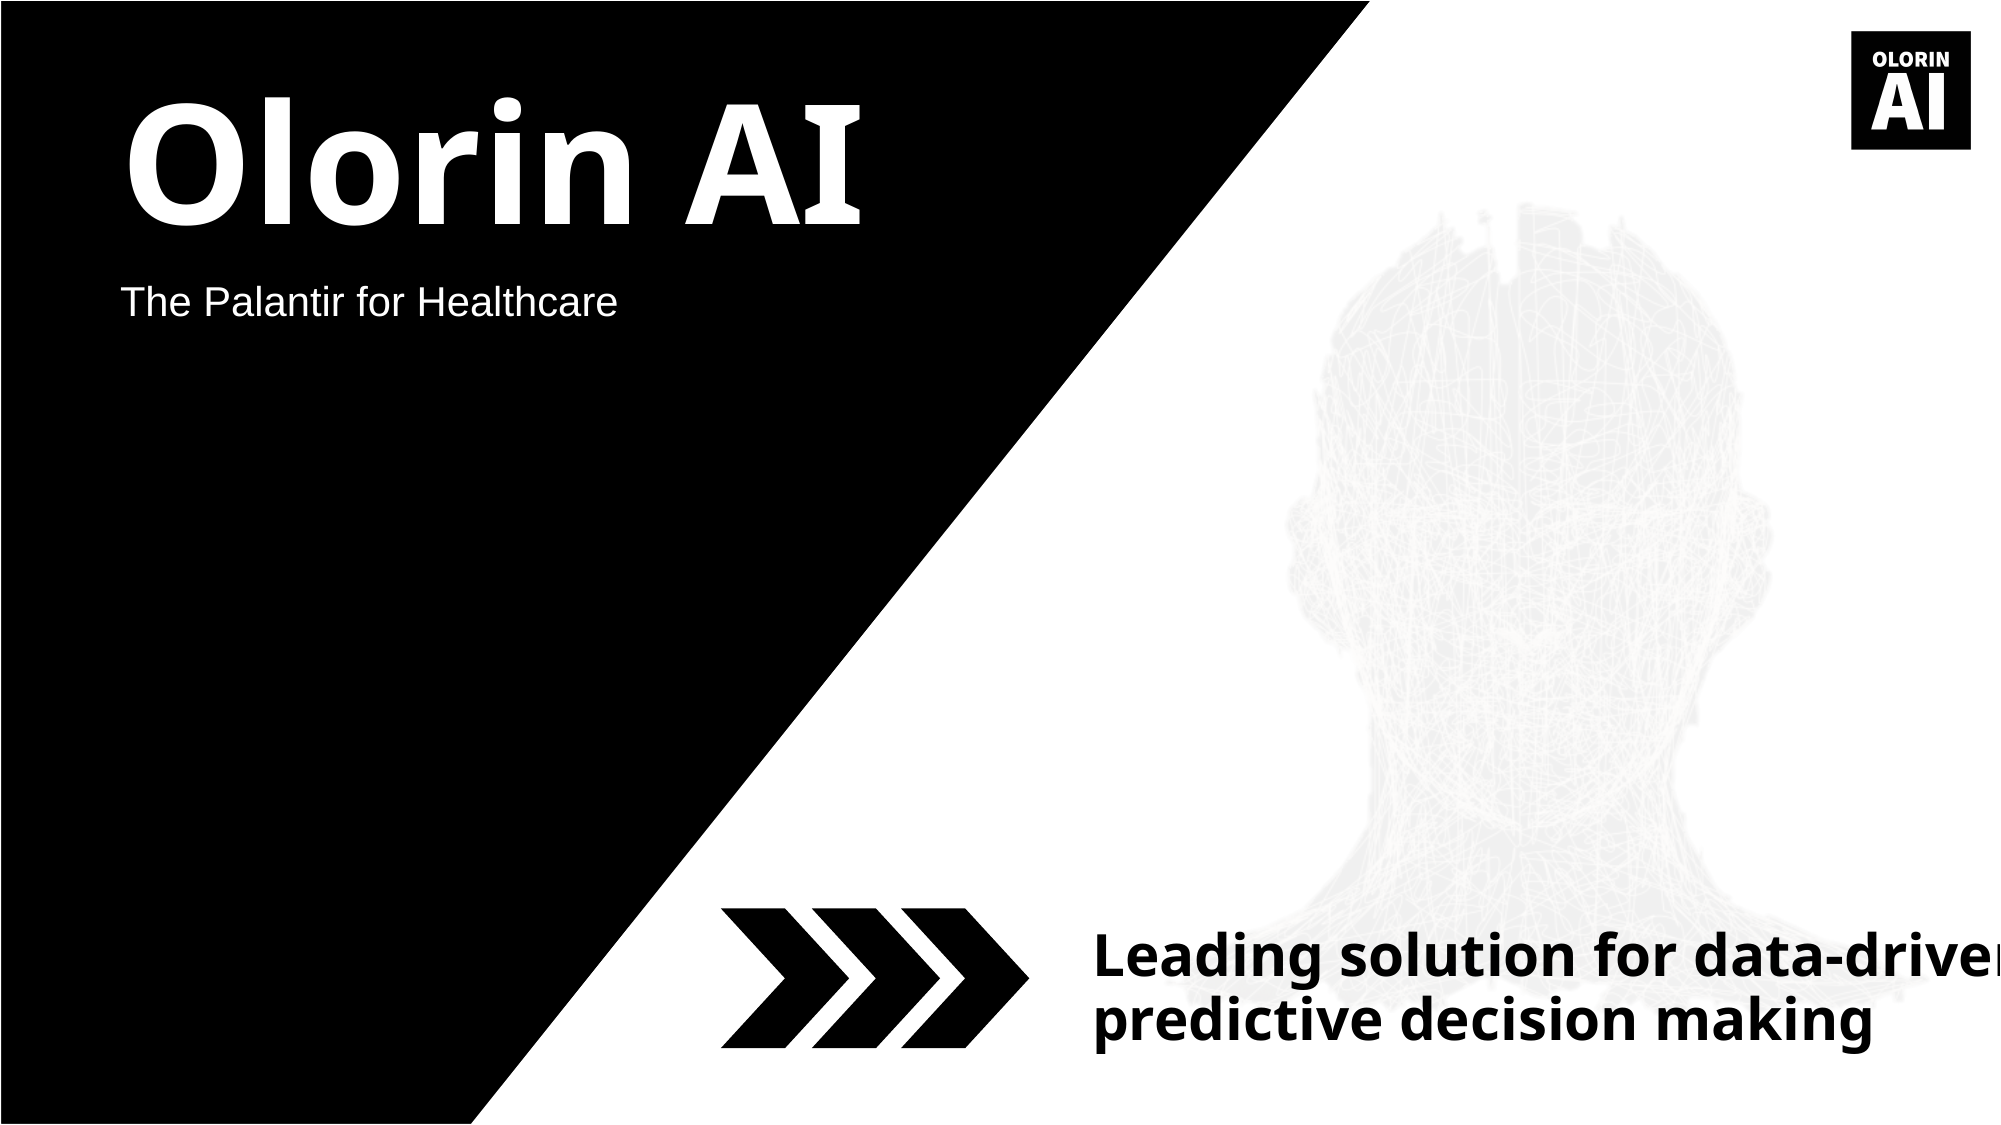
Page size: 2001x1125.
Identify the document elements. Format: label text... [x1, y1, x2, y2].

subtitle The Palantir for Healthcare [105, 267, 1064, 351]
title Olorin AI [105, 47, 1163, 268]
text_box [809, 907, 942, 1050]
picture [1794, 0, 2001, 200]
text_box [718, 907, 851, 1050]
text_box [898, 907, 1031, 1050]
text_box Leading solution for data-driven predictive decision making [1077, 839, 2000, 1060]
